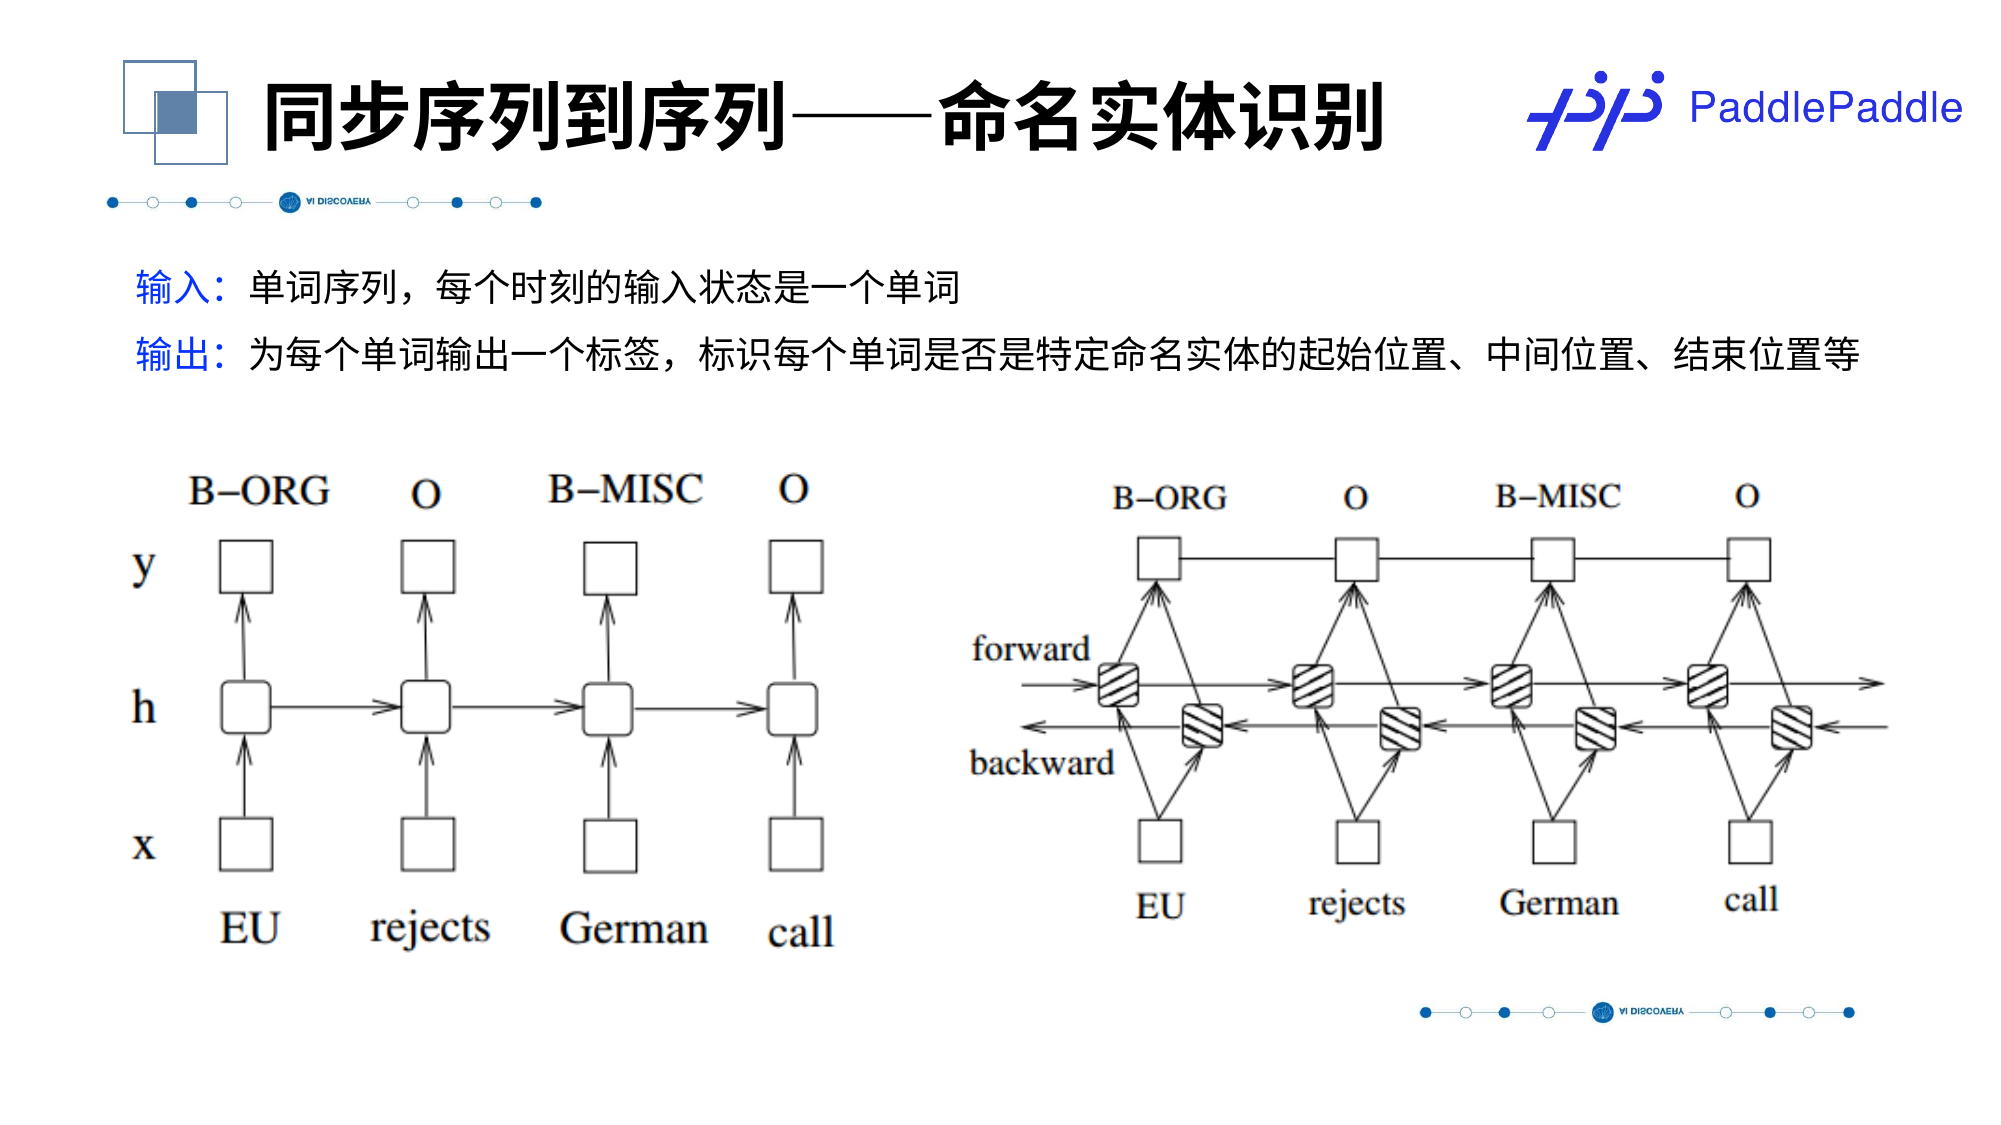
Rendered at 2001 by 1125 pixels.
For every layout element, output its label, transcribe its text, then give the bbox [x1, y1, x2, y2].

text_box 输入：单词序列，每个时刻的输入状态是一个单词 输出：为每个单词输出一个标签，标识每个单词是否是特定命名实体的起始位置、中间位置、结束位置等 [120, 234, 1896, 384]
picture [1485, 42, 2000, 183]
picture [119, 460, 858, 962]
picture [968, 474, 1904, 930]
picture [95, 180, 550, 229]
text_box 同步序列到序列——命名实体识别 [248, 62, 1896, 168]
picture [1408, 990, 1863, 1039]
